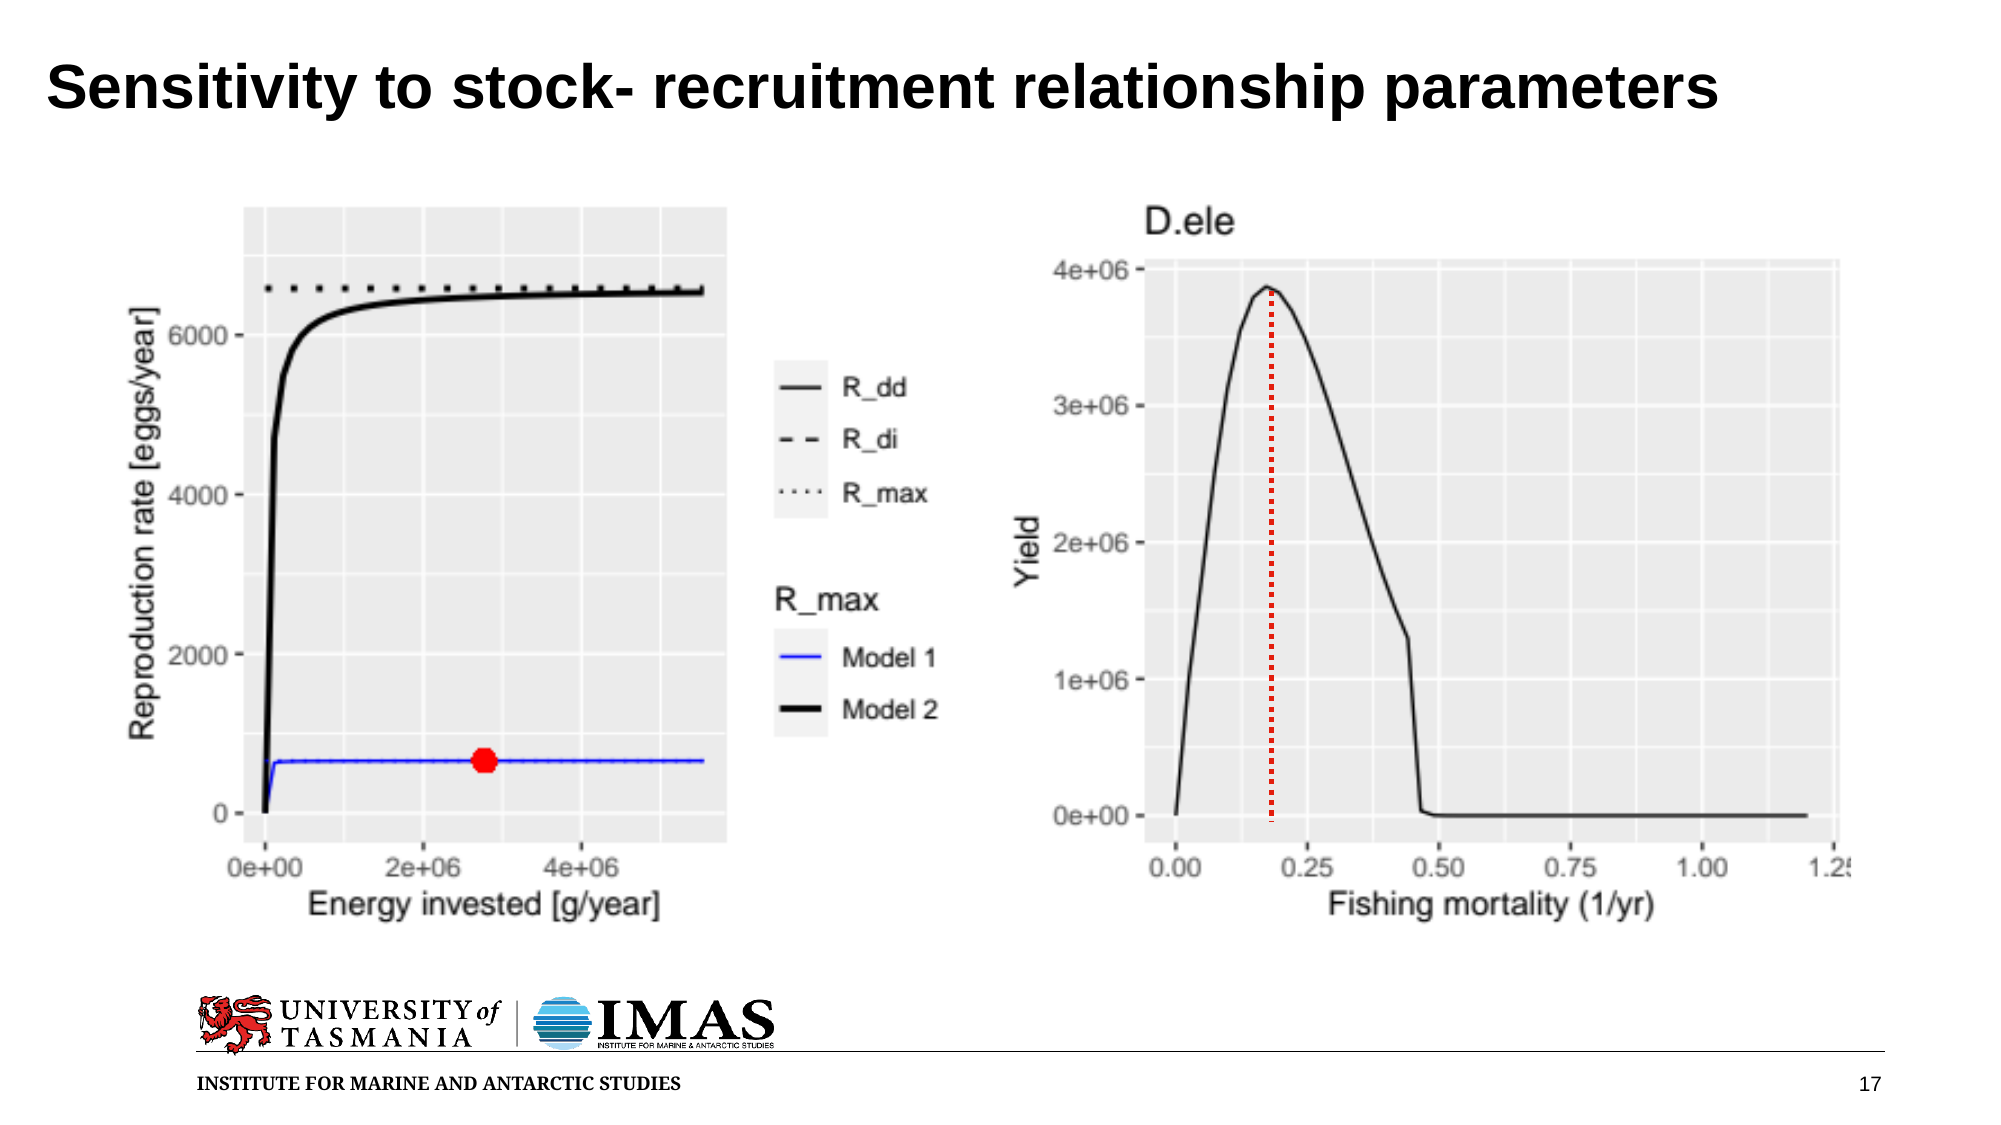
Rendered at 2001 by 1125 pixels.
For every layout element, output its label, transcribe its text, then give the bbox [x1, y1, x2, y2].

text_box Sensitivity to stock- recruitment relationship parameters [31, 39, 2000, 129]
picture [999, 191, 1852, 933]
footer INSTITUTE FOR MARINE AND ANTARCTIC STUDIES [196, 1071, 1748, 1105]
picture [113, 191, 966, 933]
picture [198, 995, 774, 1056]
slide_number 17 [1803, 1070, 1882, 1103]
